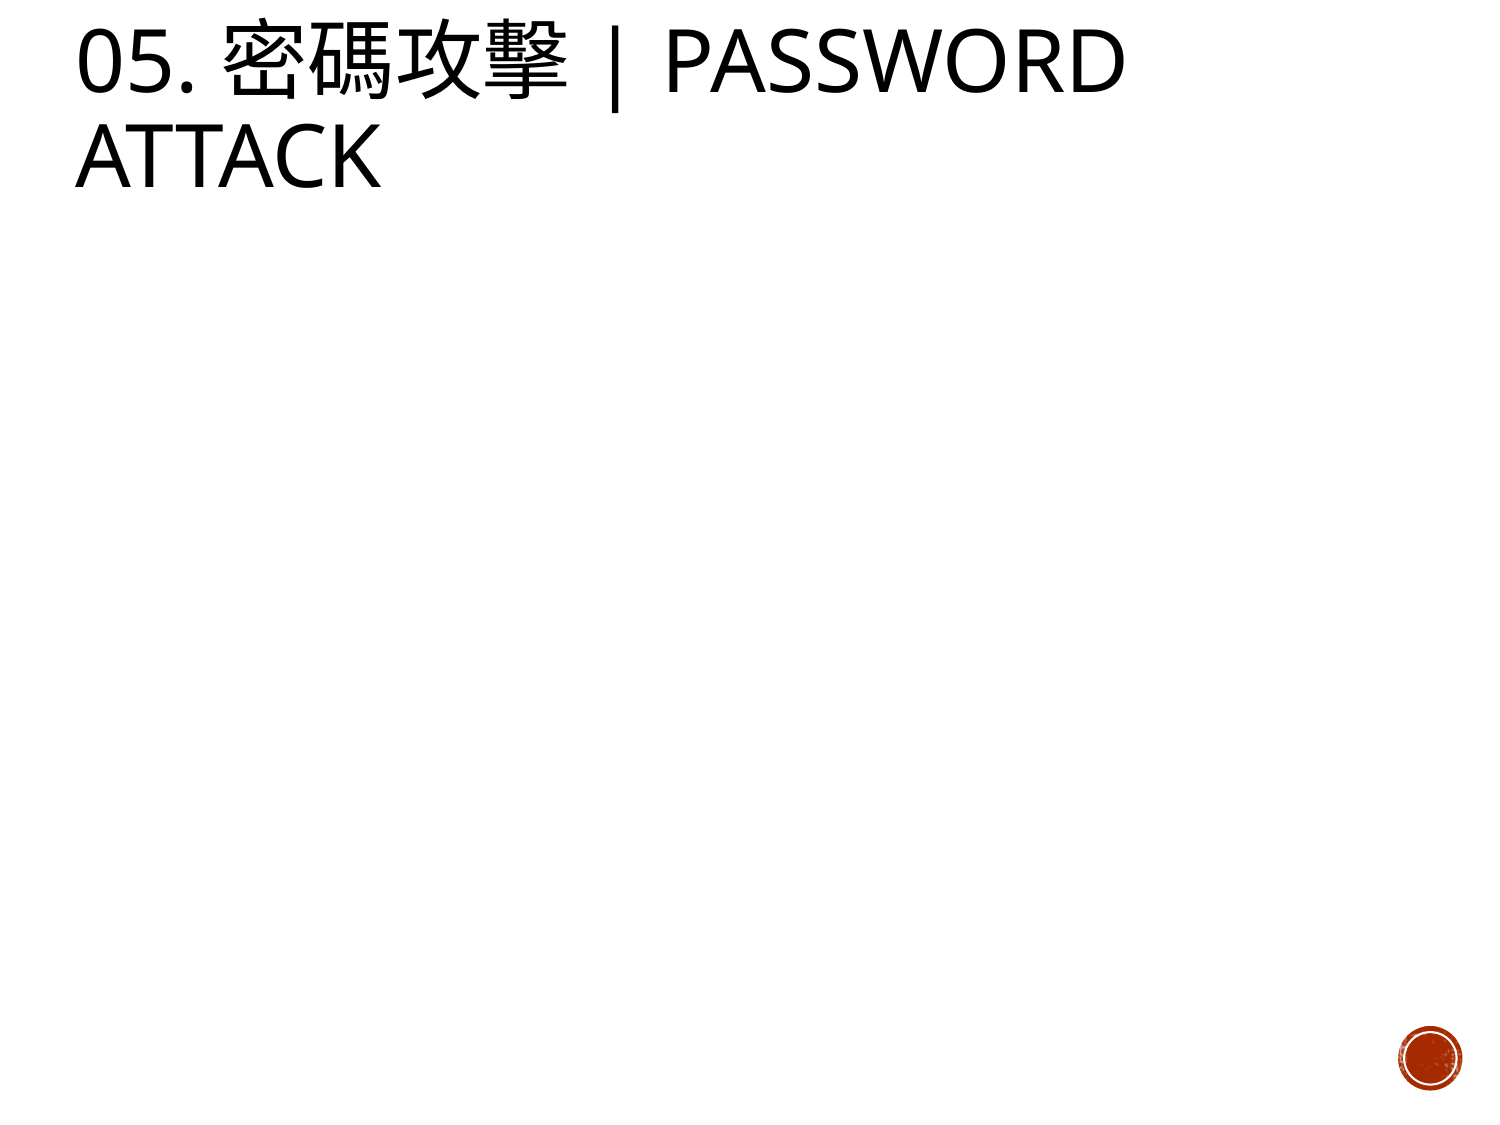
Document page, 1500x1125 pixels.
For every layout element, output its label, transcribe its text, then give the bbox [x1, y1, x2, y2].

title 05.密碼攻擊| Password Attack [60, 42, 1336, 182]
